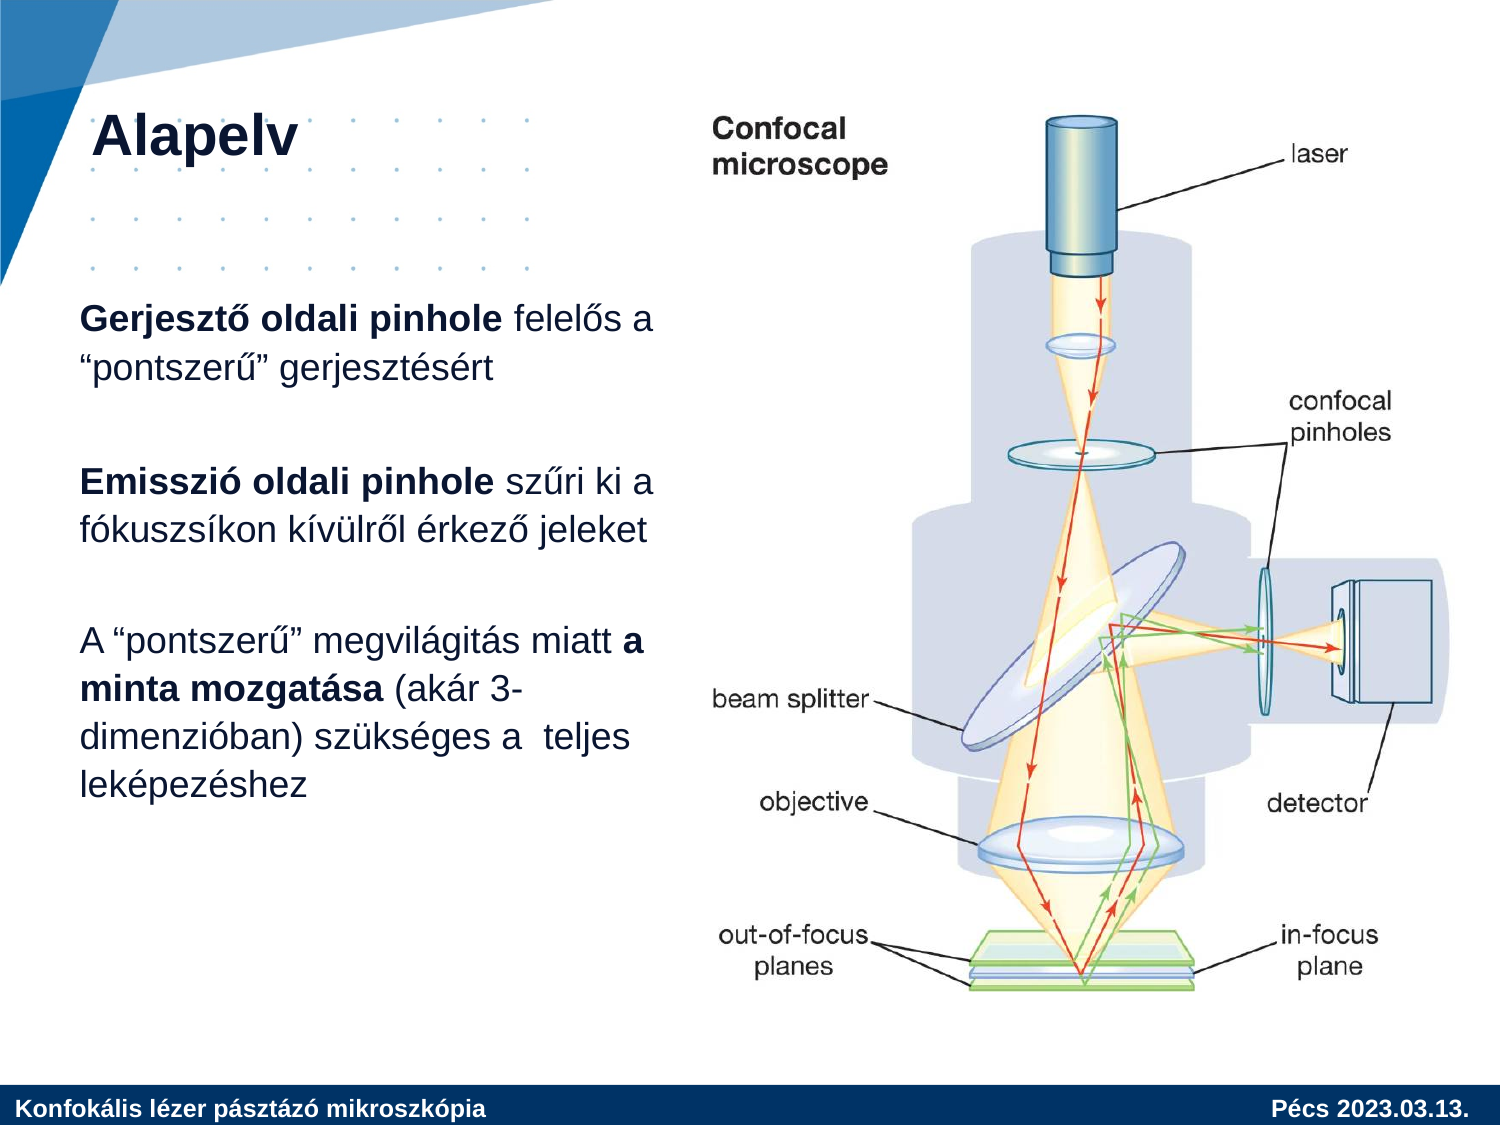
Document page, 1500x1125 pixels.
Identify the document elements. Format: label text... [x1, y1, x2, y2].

picture [690, 93, 1473, 992]
text_box Gerjesztő oldali pinhole felelős a “pontszerű” gerjesztésért Emisszió oldali pinhole szűri ki a fókuszsíkon kívülről érkező jeleket A “pontszerű” megvilágitás miatt a minta mozgatása (akár 3-dimenzióban) szükséges a teljes leképezéshez [64, 283, 685, 869]
picture [0, 0, 580, 325]
text_box Alapelv [76, 90, 975, 175]
